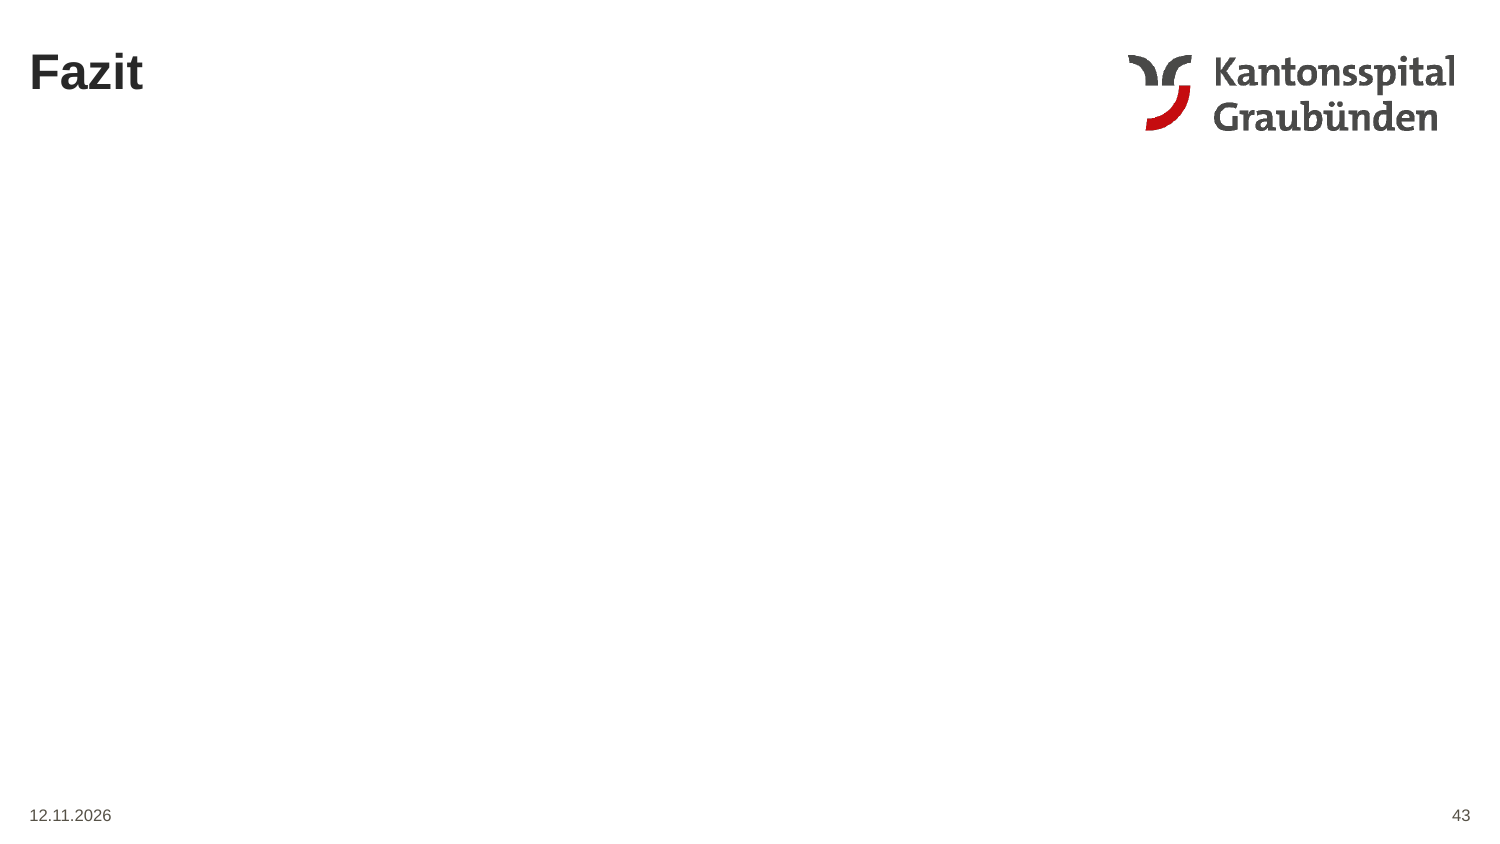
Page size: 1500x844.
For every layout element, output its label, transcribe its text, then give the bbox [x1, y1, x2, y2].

list Fazit [29, 32, 1117, 157]
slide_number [29, 799, 296, 830]
picture [1128, 55, 1454, 131]
slide_number 43 [1316, 799, 1471, 830]
